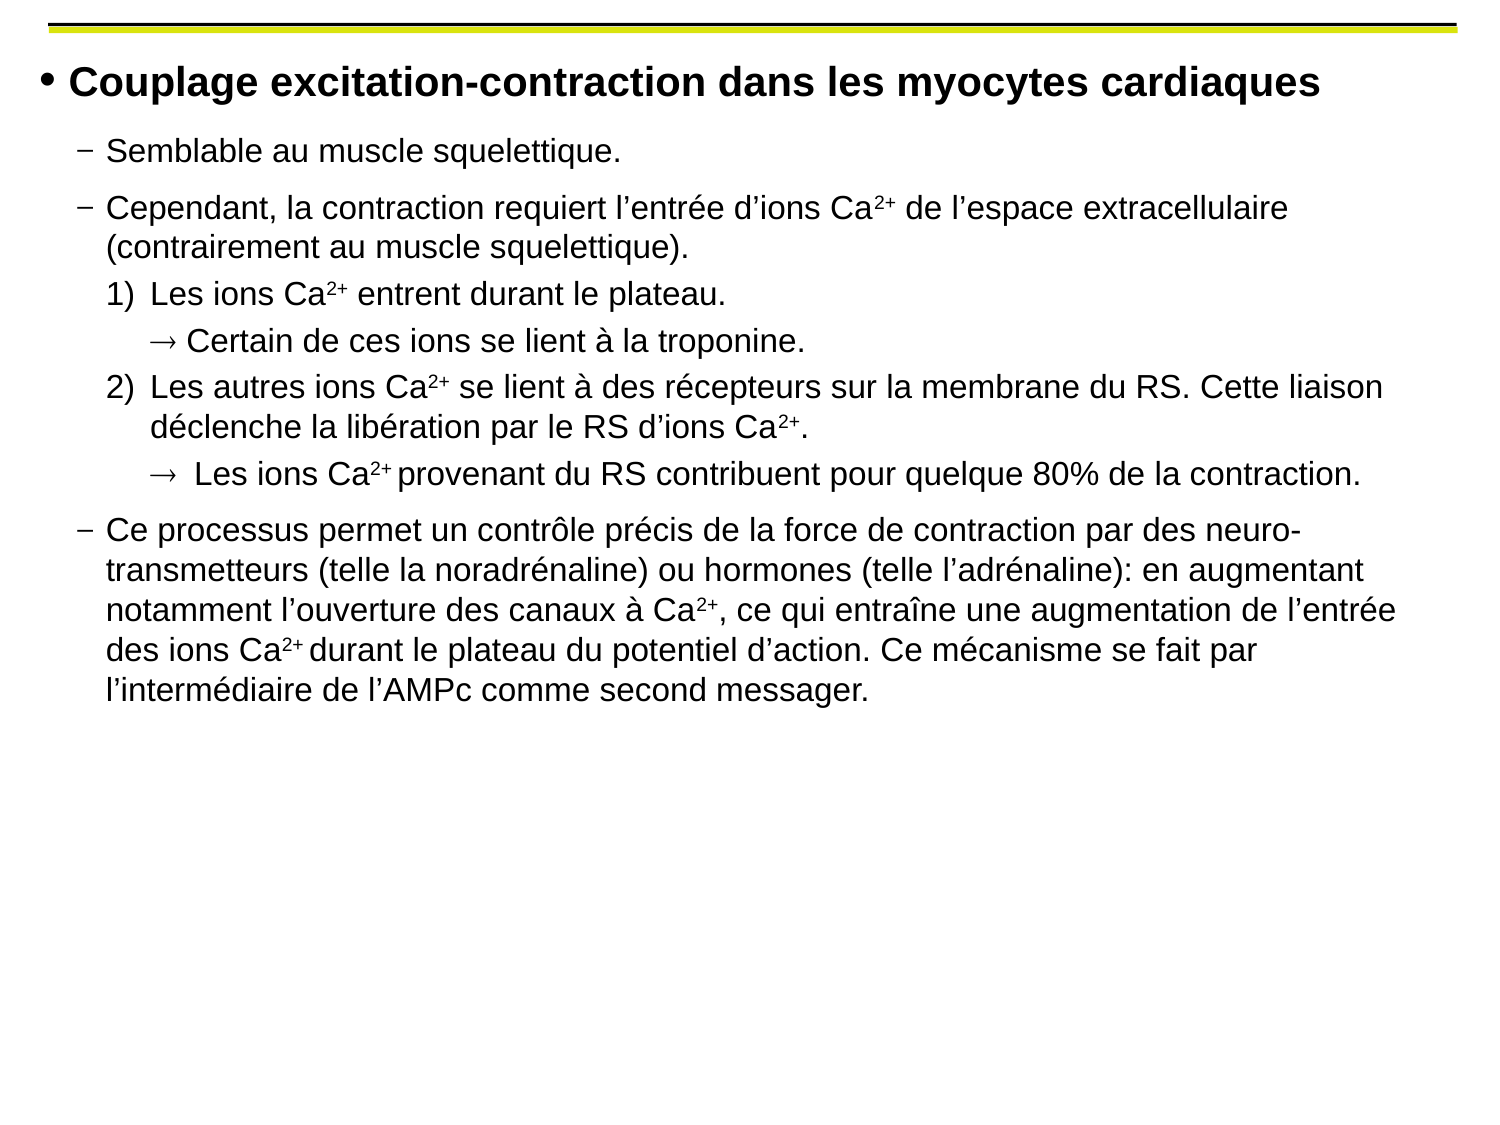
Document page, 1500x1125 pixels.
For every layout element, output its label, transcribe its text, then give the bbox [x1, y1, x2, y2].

text_box Semblable au muscle squelettique. Cependant, la contraction requiert l’entrée d’ions Ca2+ de l’espace extracellulaire (contrairement au muscle squelettique). 1) Les ions Ca2+ entrent durant le plateau.  Certain de ces ions se lient à la troponine. 2) Les autres ions Ca2+ se lient à des récepteurs sur la membrane du RS. Cette liaison déclenche la libération par le RS d’ions Ca2+.  Les ions Ca2+ provenant du RS contribuent pour quelque 80% de la contraction. Ce processus permet un contrôle précis de la force de contraction par des neuro-transmetteurs (telle la noradrénaline) ou hormones (telle l’adrénaline): en augmentant notamment l’ouverture des canaux à Ca2+, ce qui entraîne une augmentation de l’entrée des ions Ca2+ durant le plateau du potentiel d’action. Ce mécanisme se fait par l’intermédiaire de l’AMPc comme second messager. [62, 106, 1450, 731]
text_box Couplage excitation-contraction dans les myocytes cardiaques [24, 59, 1400, 112]
